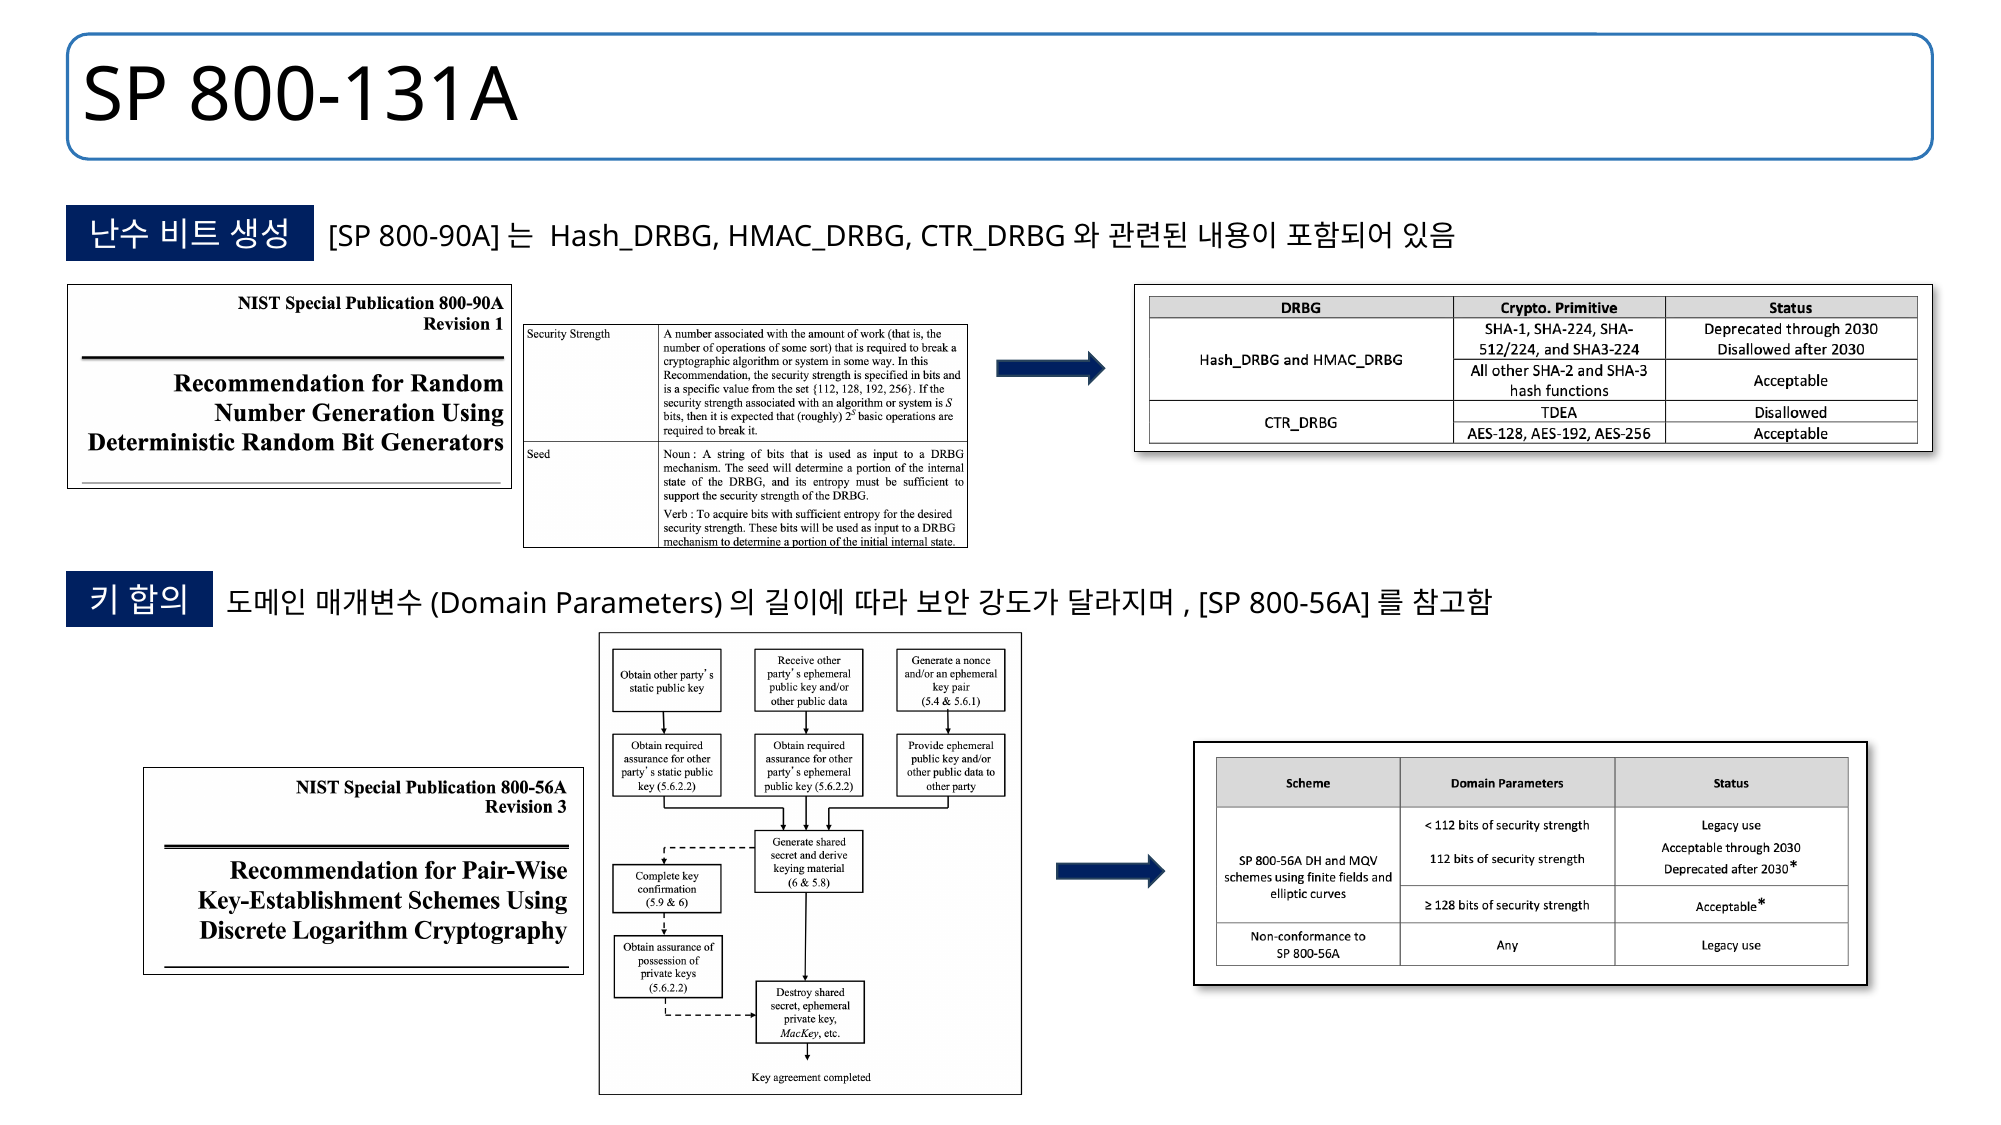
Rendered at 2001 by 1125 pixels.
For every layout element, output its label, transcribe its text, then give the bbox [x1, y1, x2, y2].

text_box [67, 572, 1740, 628]
title SP 800-131A [67, 34, 1933, 160]
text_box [143, 628, 1868, 1099]
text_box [67, 206, 1933, 548]
